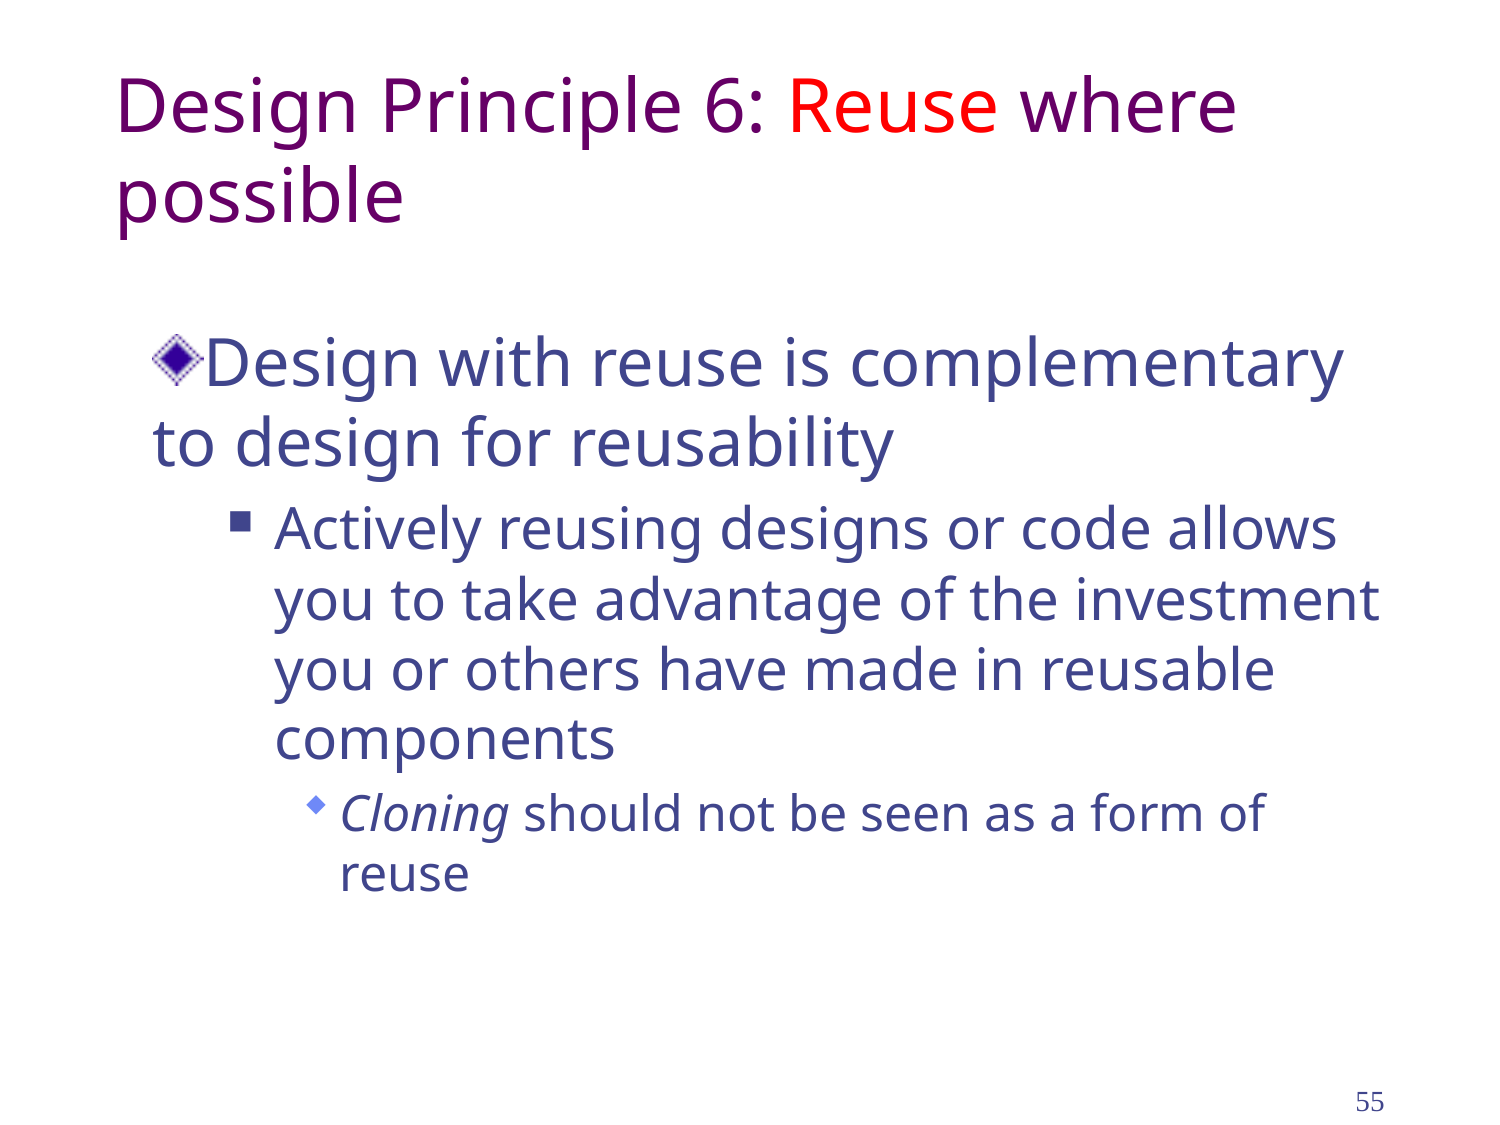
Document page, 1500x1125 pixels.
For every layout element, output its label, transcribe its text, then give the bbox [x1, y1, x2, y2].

title Design Principle 6: Reuse where possible [99, 50, 1375, 238]
list Design with reuse is complementary to design for reusability Actively reusing designs or code allows you to take advantage of the investment you or others have made in reusable components Cloning should not be seen as a form of reuse [137, 312, 1413, 988]
slide_number 55 [1325, 1050, 1400, 1125]
picture [152, 334, 204, 386]
